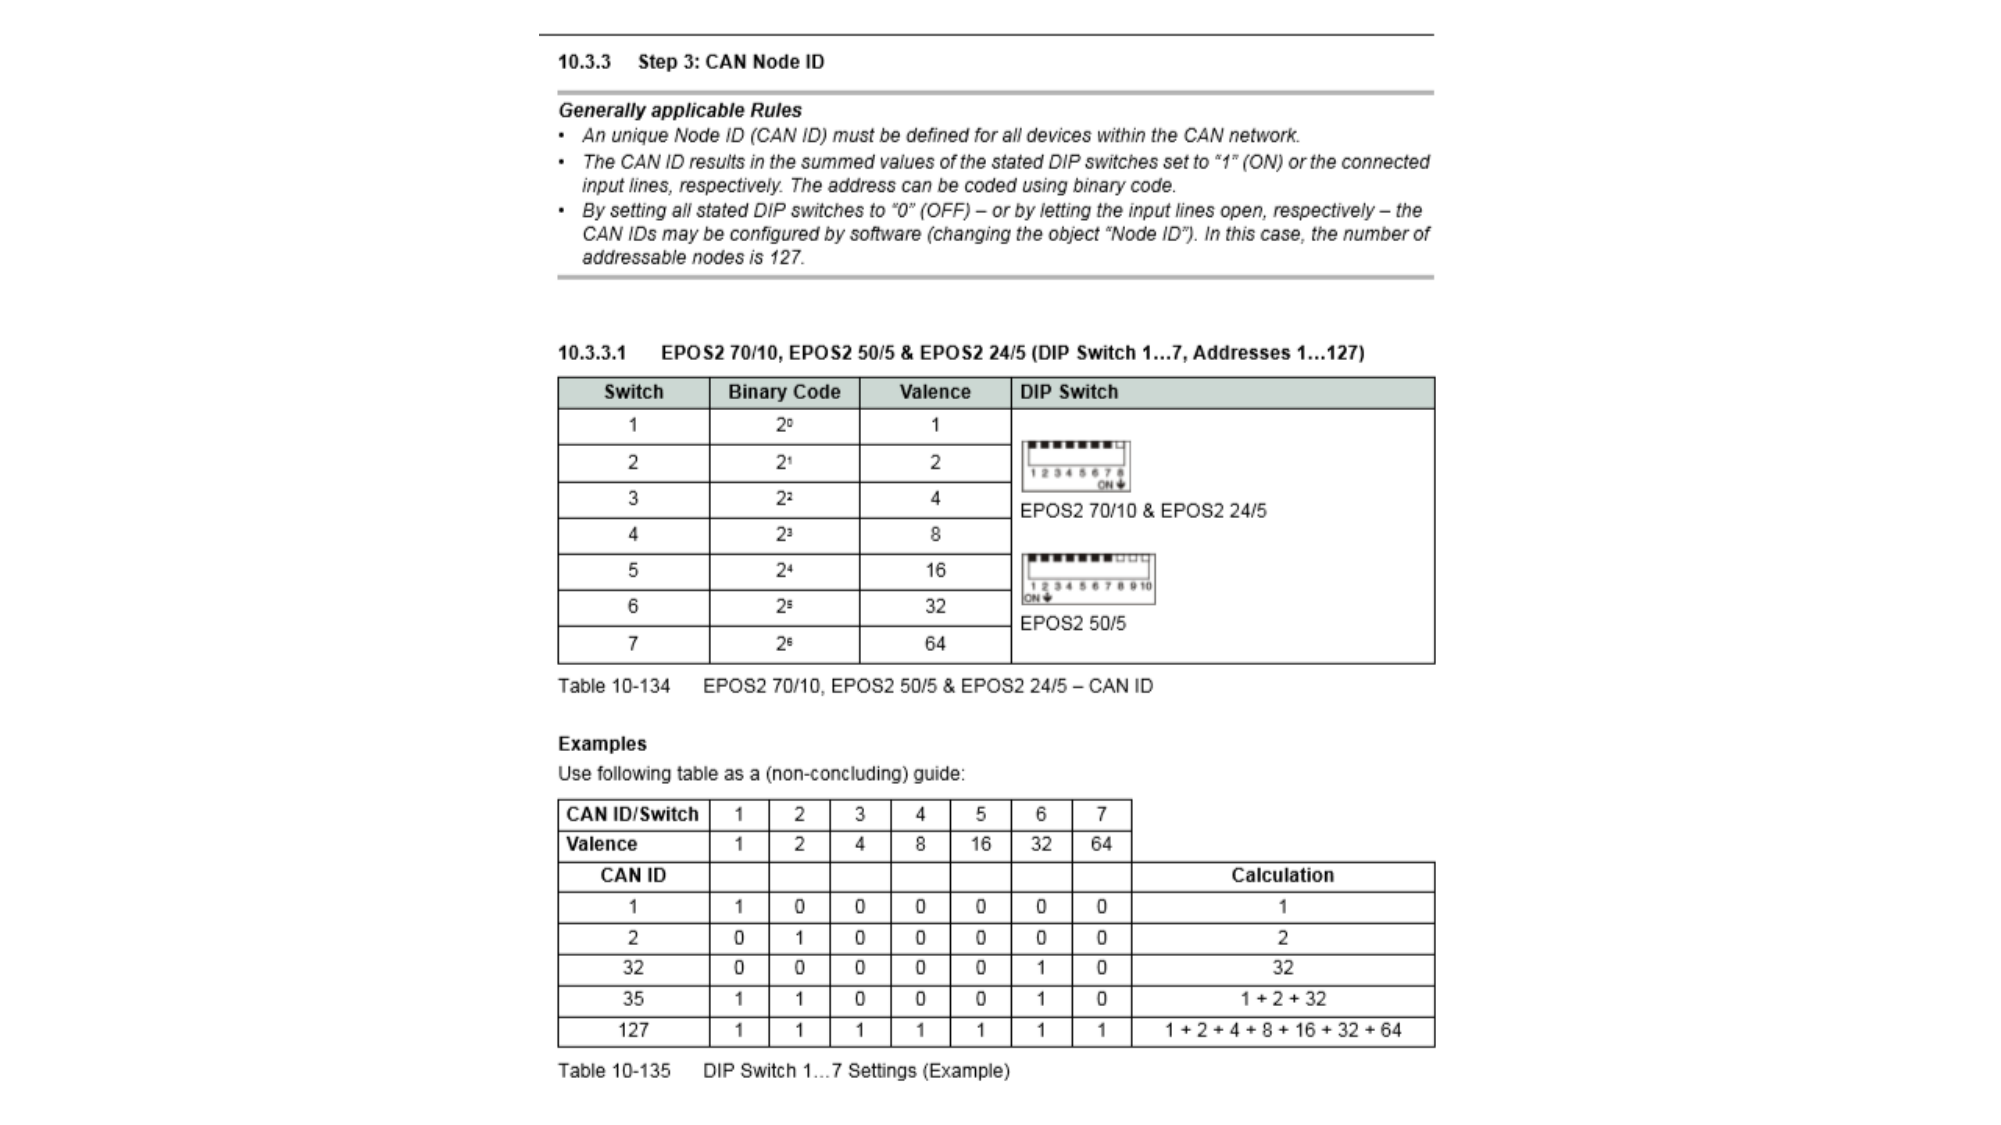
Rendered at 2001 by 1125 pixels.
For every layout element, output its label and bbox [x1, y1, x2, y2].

picture [538, 33, 1461, 1092]
